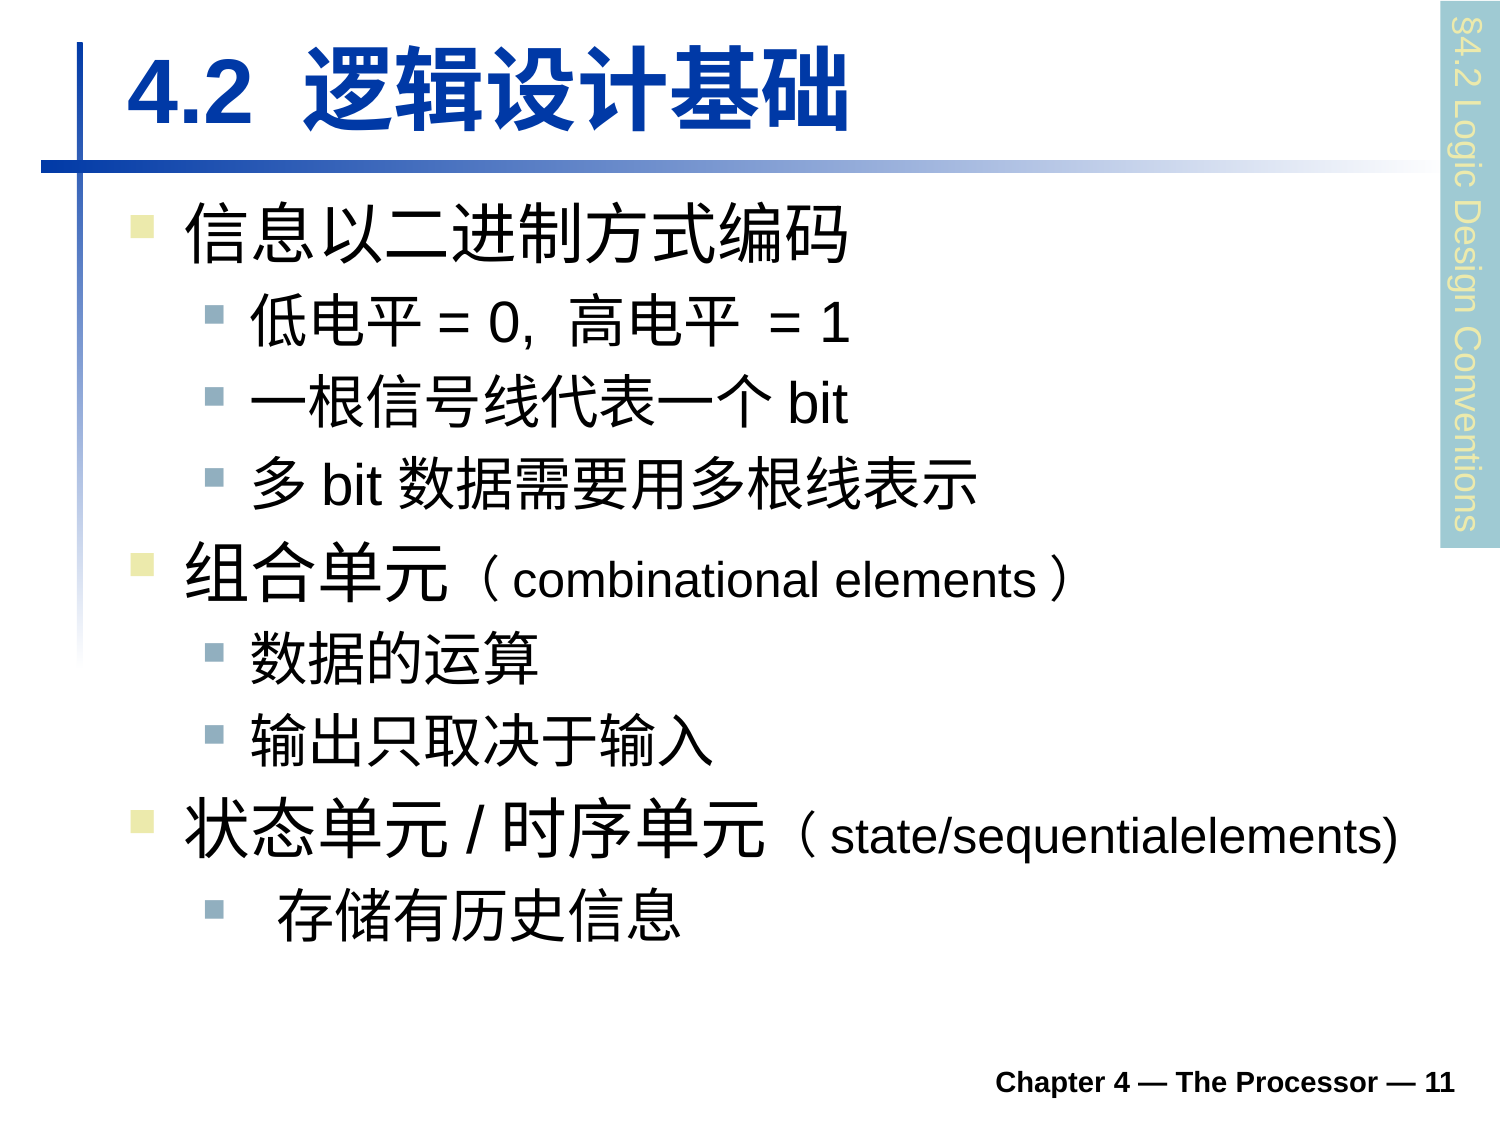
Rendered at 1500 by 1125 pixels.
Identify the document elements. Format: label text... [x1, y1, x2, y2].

list 信息以二进制方式编码 低电平= 0, 高电平 = 1 一根信号线代表一个bit 多bit数据需要用多根线表示 组合单元（combinational elements） 数据的运算 输出只取决于输入 状态单元/时序单元（state/sequentialelements) 存储有历史信息 [112, 184, 1469, 1024]
footer Chapter 4 — The Processor — 11 [277, 1046, 1471, 1106]
title 4.2 逻辑设计基础 [112, 23, 1440, 149]
text_box §4.2 Logic Design Conventions [1440, 0, 1500, 548]
